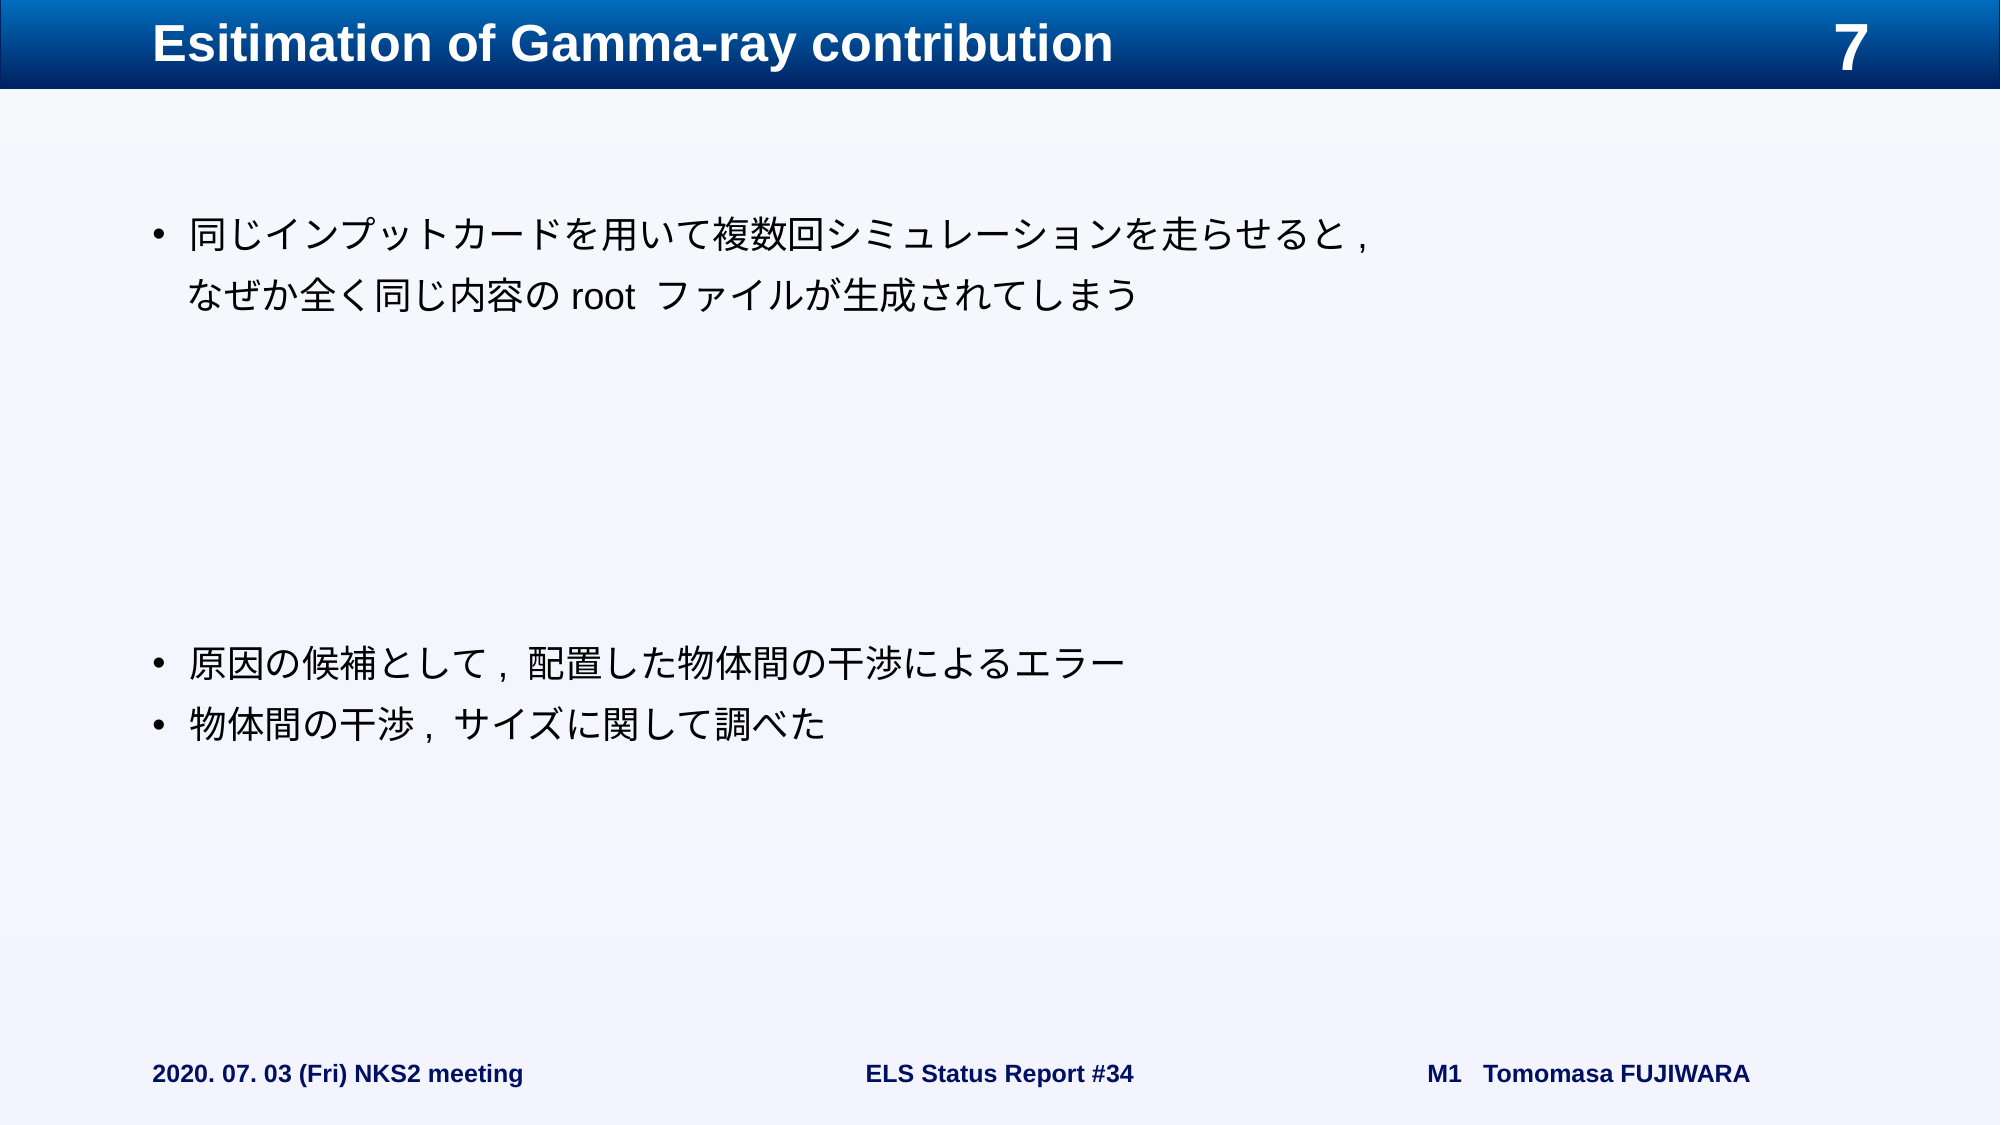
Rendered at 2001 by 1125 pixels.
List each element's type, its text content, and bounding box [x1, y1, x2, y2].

list 同じインプットカードを用いて複数回シミュレーションを走らせると, なぜか全く同じ内容のroot ファイルが生成されてしまう 原因の候補として, 配置した物体間の干渉によるエラー 物体間の干渉, サイズに関して調べた [137, 208, 1863, 1024]
slide_number 2020. 07. 03 (Fri) NKS2 meeting [137, 1042, 588, 1103]
footer ELS Status Report #34 [662, 1042, 1338, 1103]
title Esitimation of Gamma-ray contribution [137, 0, 1863, 89]
